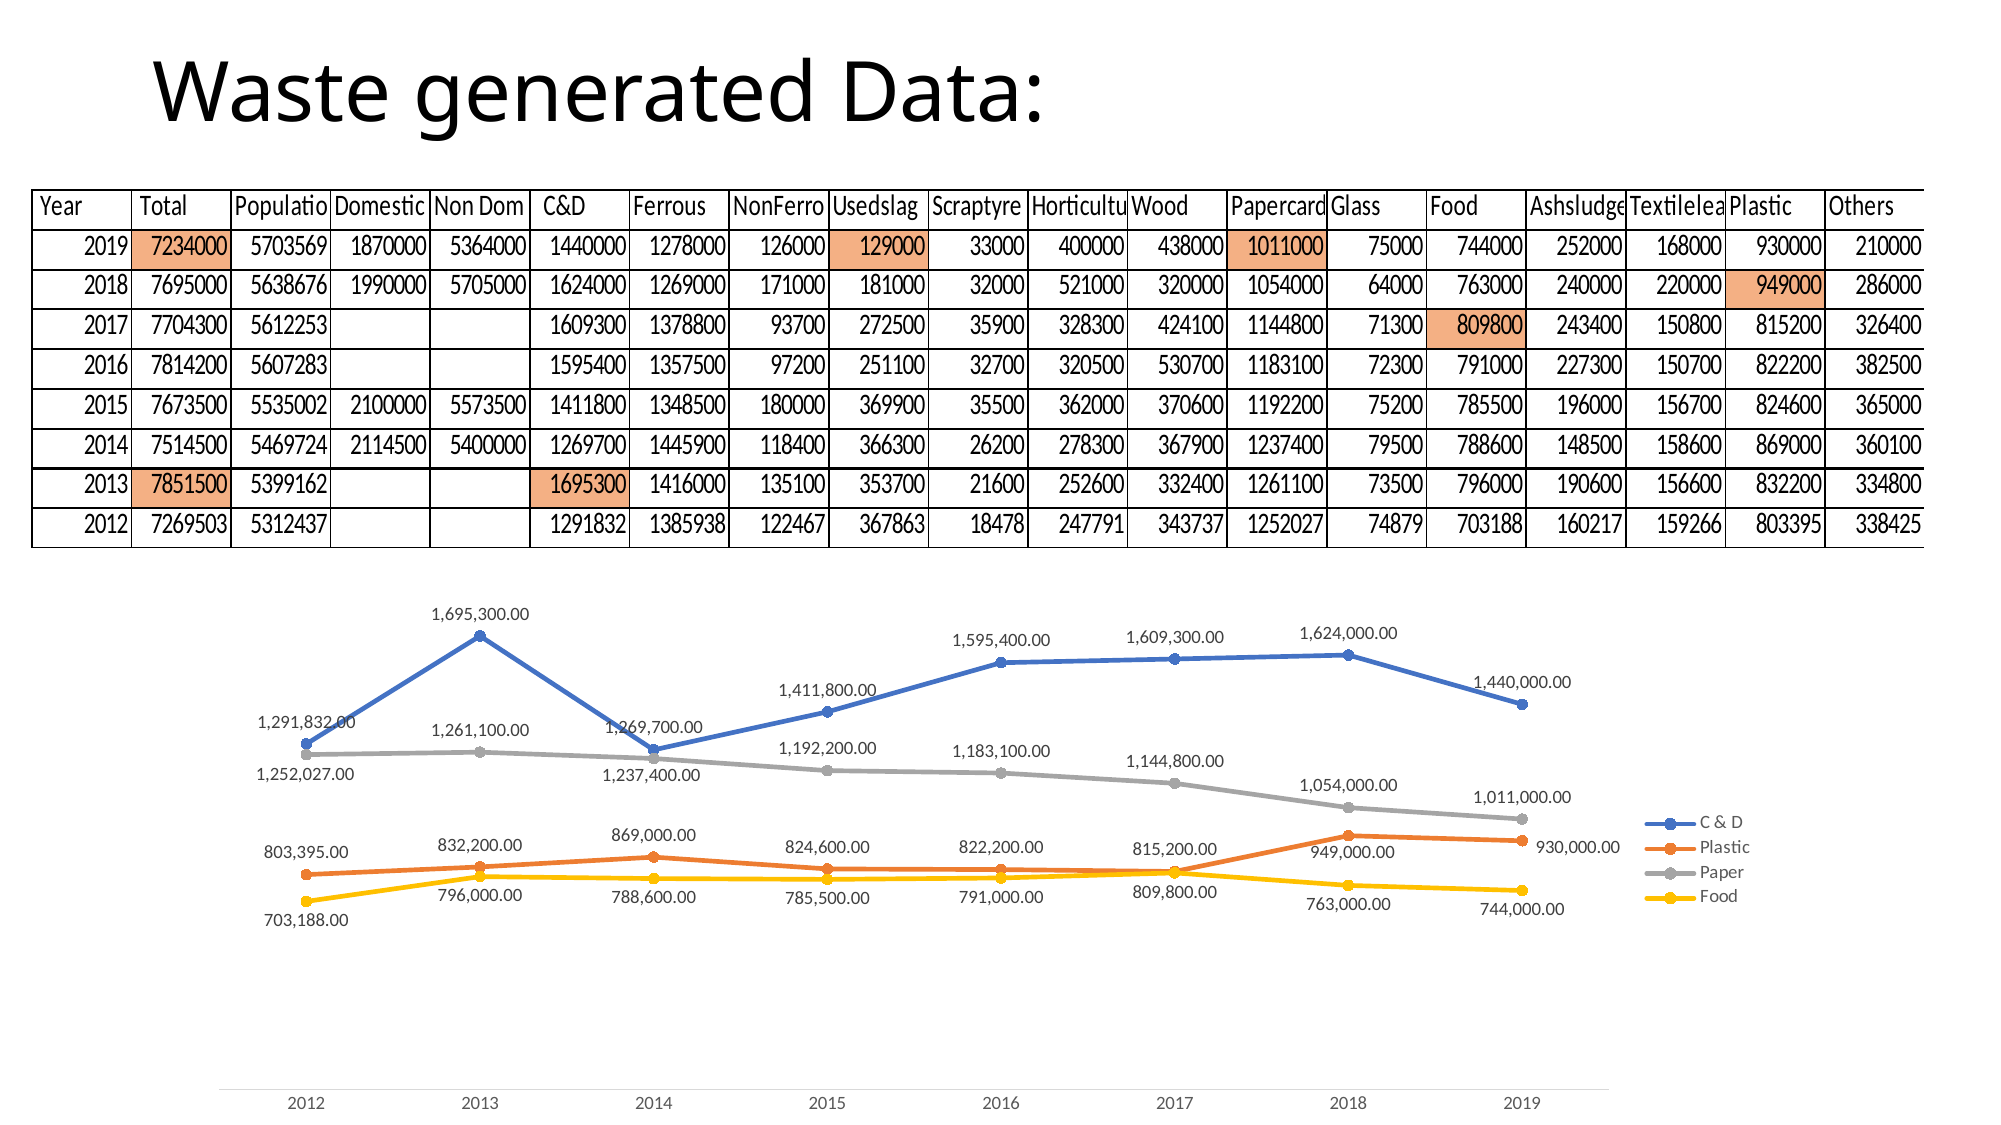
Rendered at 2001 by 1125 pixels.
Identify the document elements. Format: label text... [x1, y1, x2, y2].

chart [187, 597, 1769, 1125]
title Waste generated Data: [137, 0, 1863, 189]
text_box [30, 189, 1926, 550]
